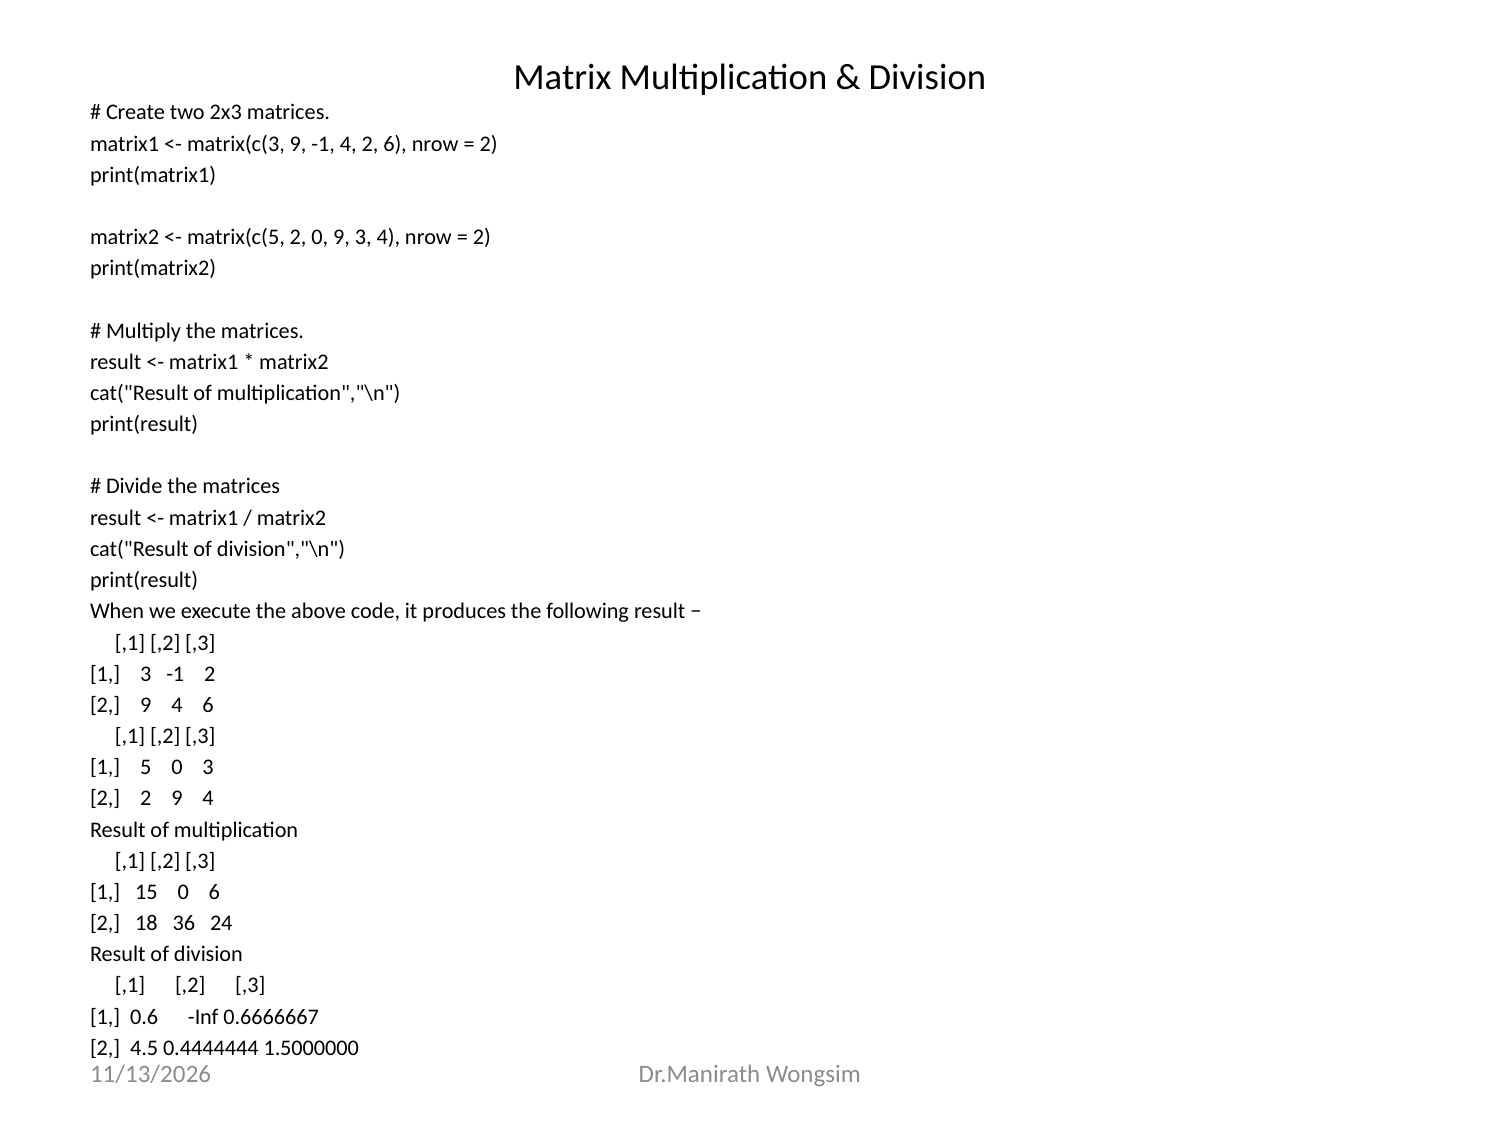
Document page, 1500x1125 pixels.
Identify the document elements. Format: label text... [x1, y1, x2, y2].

footer Dr.Manirath Wongsim [512, 1042, 988, 1103]
list # Create two 2x3 matrices. matrix1 <- matrix(c(3, 9, -1, 4, 2, 6), nrow = 2) print(matrix1) matrix2 <- matrix(c(5, 2, 0, 9, 3, 4), nrow = 2) print(matrix2) # Multiply the matrices. result <- matrix1 * matrix2 cat("Result of multiplication","\n") print(result) # Divide the matrices result <- matrix1 / matrix2 cat("Result of division","\n") print(result) When we execute the above code, it produces the following result − [,1] [,2] [,3] [1,] 3 -1 2 [2,] 9 4 6 [,1] [,2] [,3] [1,] 5 0 3 [2,] 2 9 4 Result of multiplication [,1] [,2] [,3] [1,] 15 0 6 [2,] 18 36 24 Result of division [,1] [,2] [,3] [1,] 0.6 -Inf 0.6666667 [2,] 4.5 0.4444444 1.5000000 [75, 90, 1425, 1083]
title Matrix Multiplication & Division [75, 45, 1425, 90]
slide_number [75, 1042, 425, 1103]
